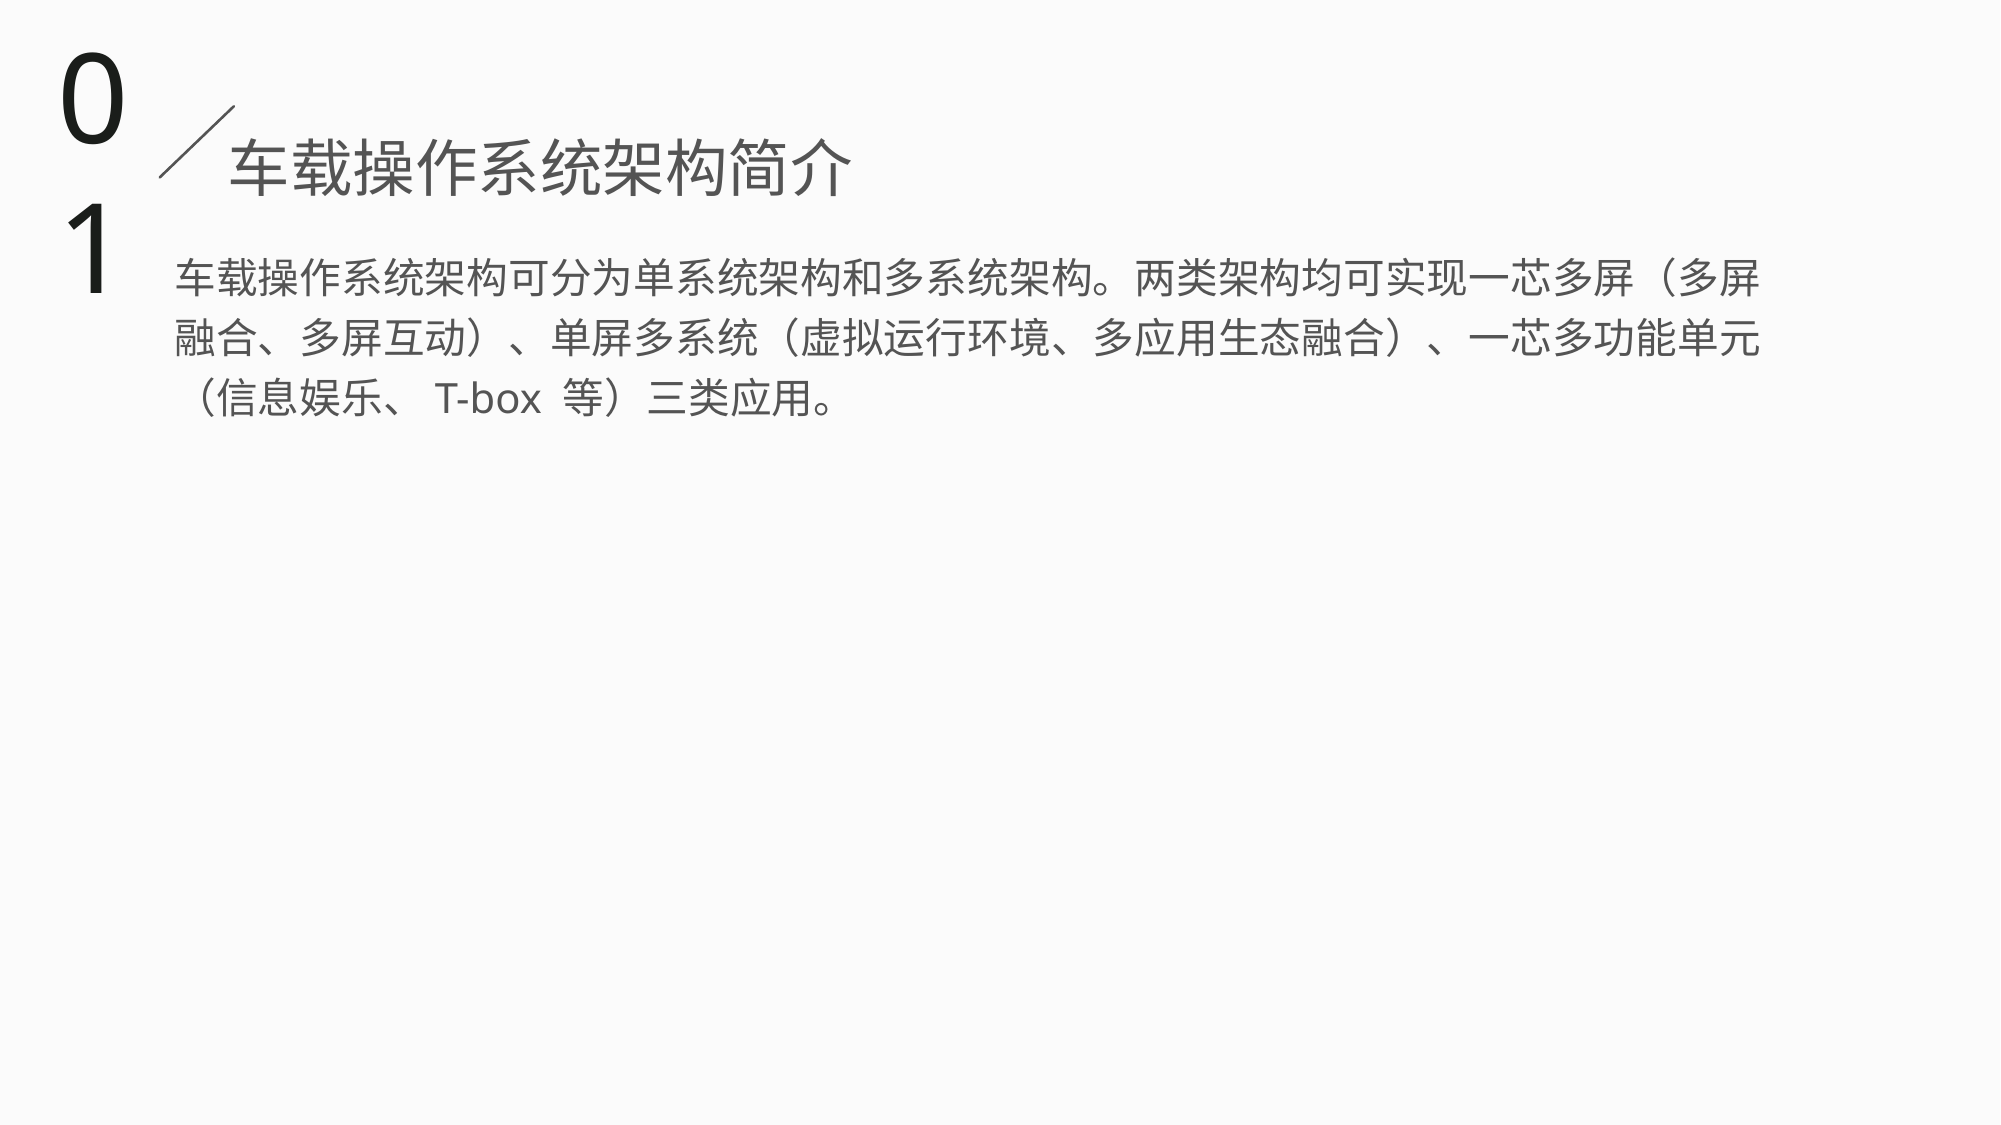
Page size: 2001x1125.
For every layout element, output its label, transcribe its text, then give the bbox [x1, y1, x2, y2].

text_box 车载操作系统架构简介 [213, 106, 1036, 211]
text_box 车载操作系统架构可分为单系统架构和多系统架构。两类架构均可实现一芯多屏（多屏融合、多屏互动）、单屏多系统（虚拟运行环境、多应用生态融合）、一芯多功能单元（信息娱乐、T-box 等）三类应用。 [159, 234, 1782, 430]
text_box 01 [42, 10, 214, 326]
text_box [159, 106, 234, 178]
